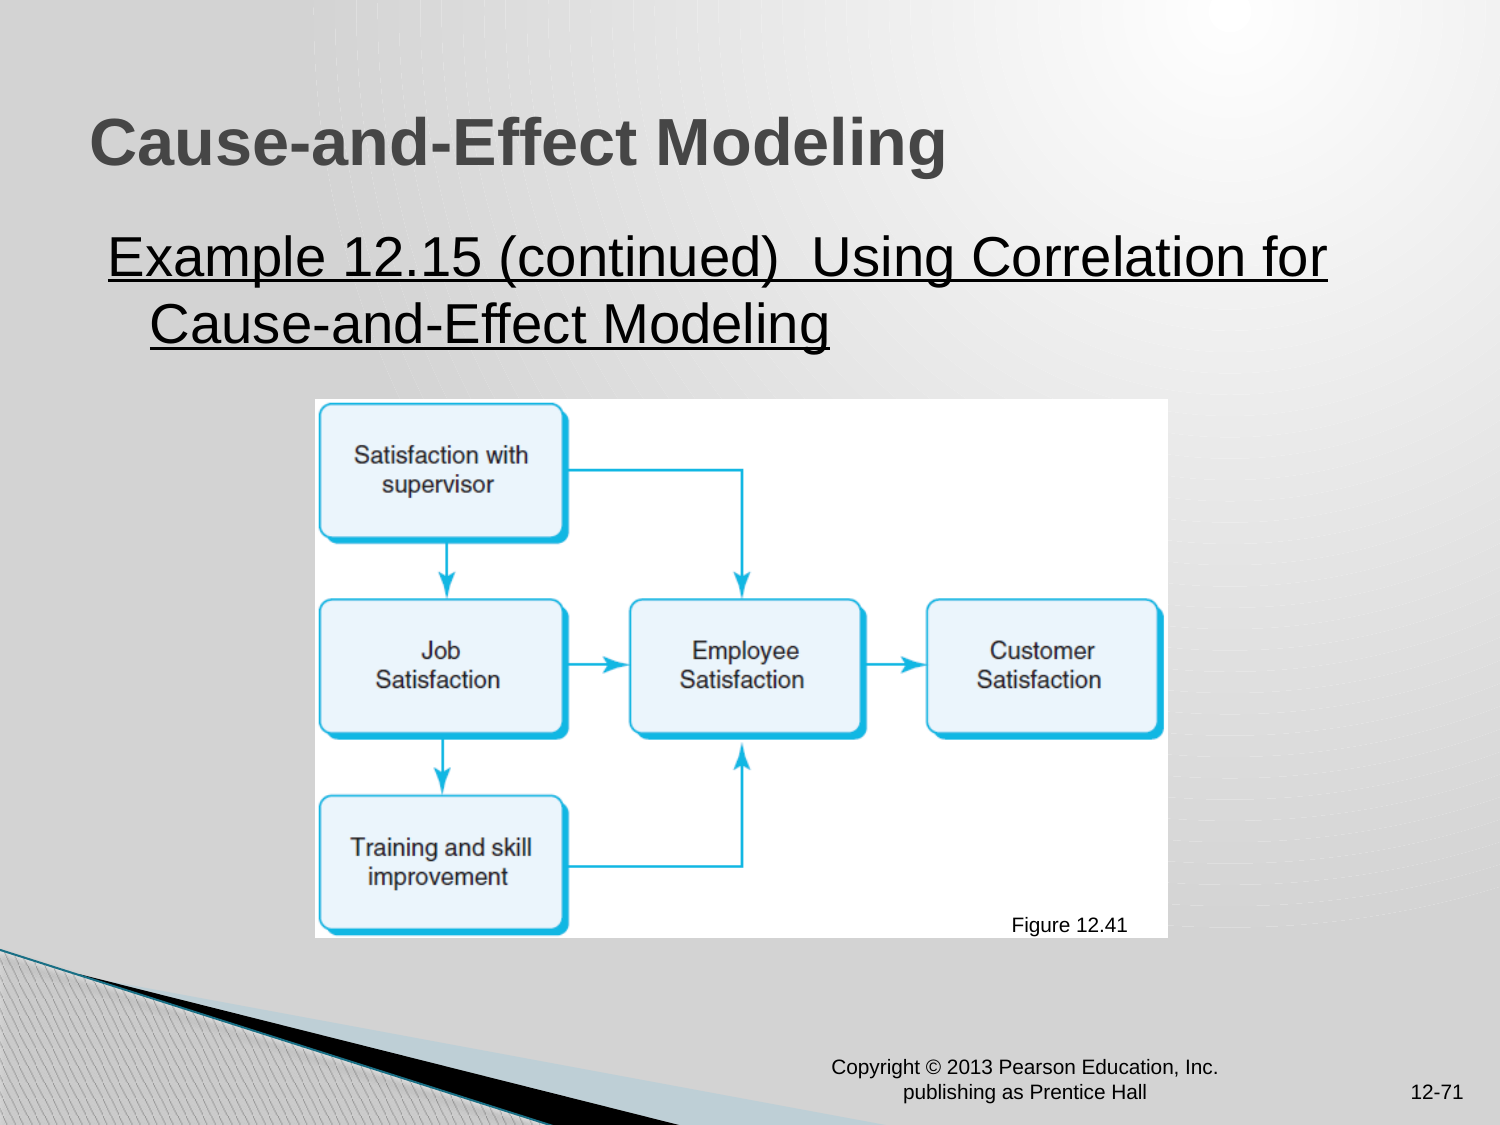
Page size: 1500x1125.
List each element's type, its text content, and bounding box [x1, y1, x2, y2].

title Cause-and-Effect Modeling [75, 45, 1425, 233]
slide_number 12-71 [1362, 1051, 1479, 1112]
list Example 12.15 (continued) Using Correlation for Cause-and-Effect Modeling [74, 212, 1426, 956]
footer Copyright © 2013 Pearson Education, Inc. publishing as Prentice Hall [812, 1051, 1238, 1112]
picture [315, 399, 1169, 938]
